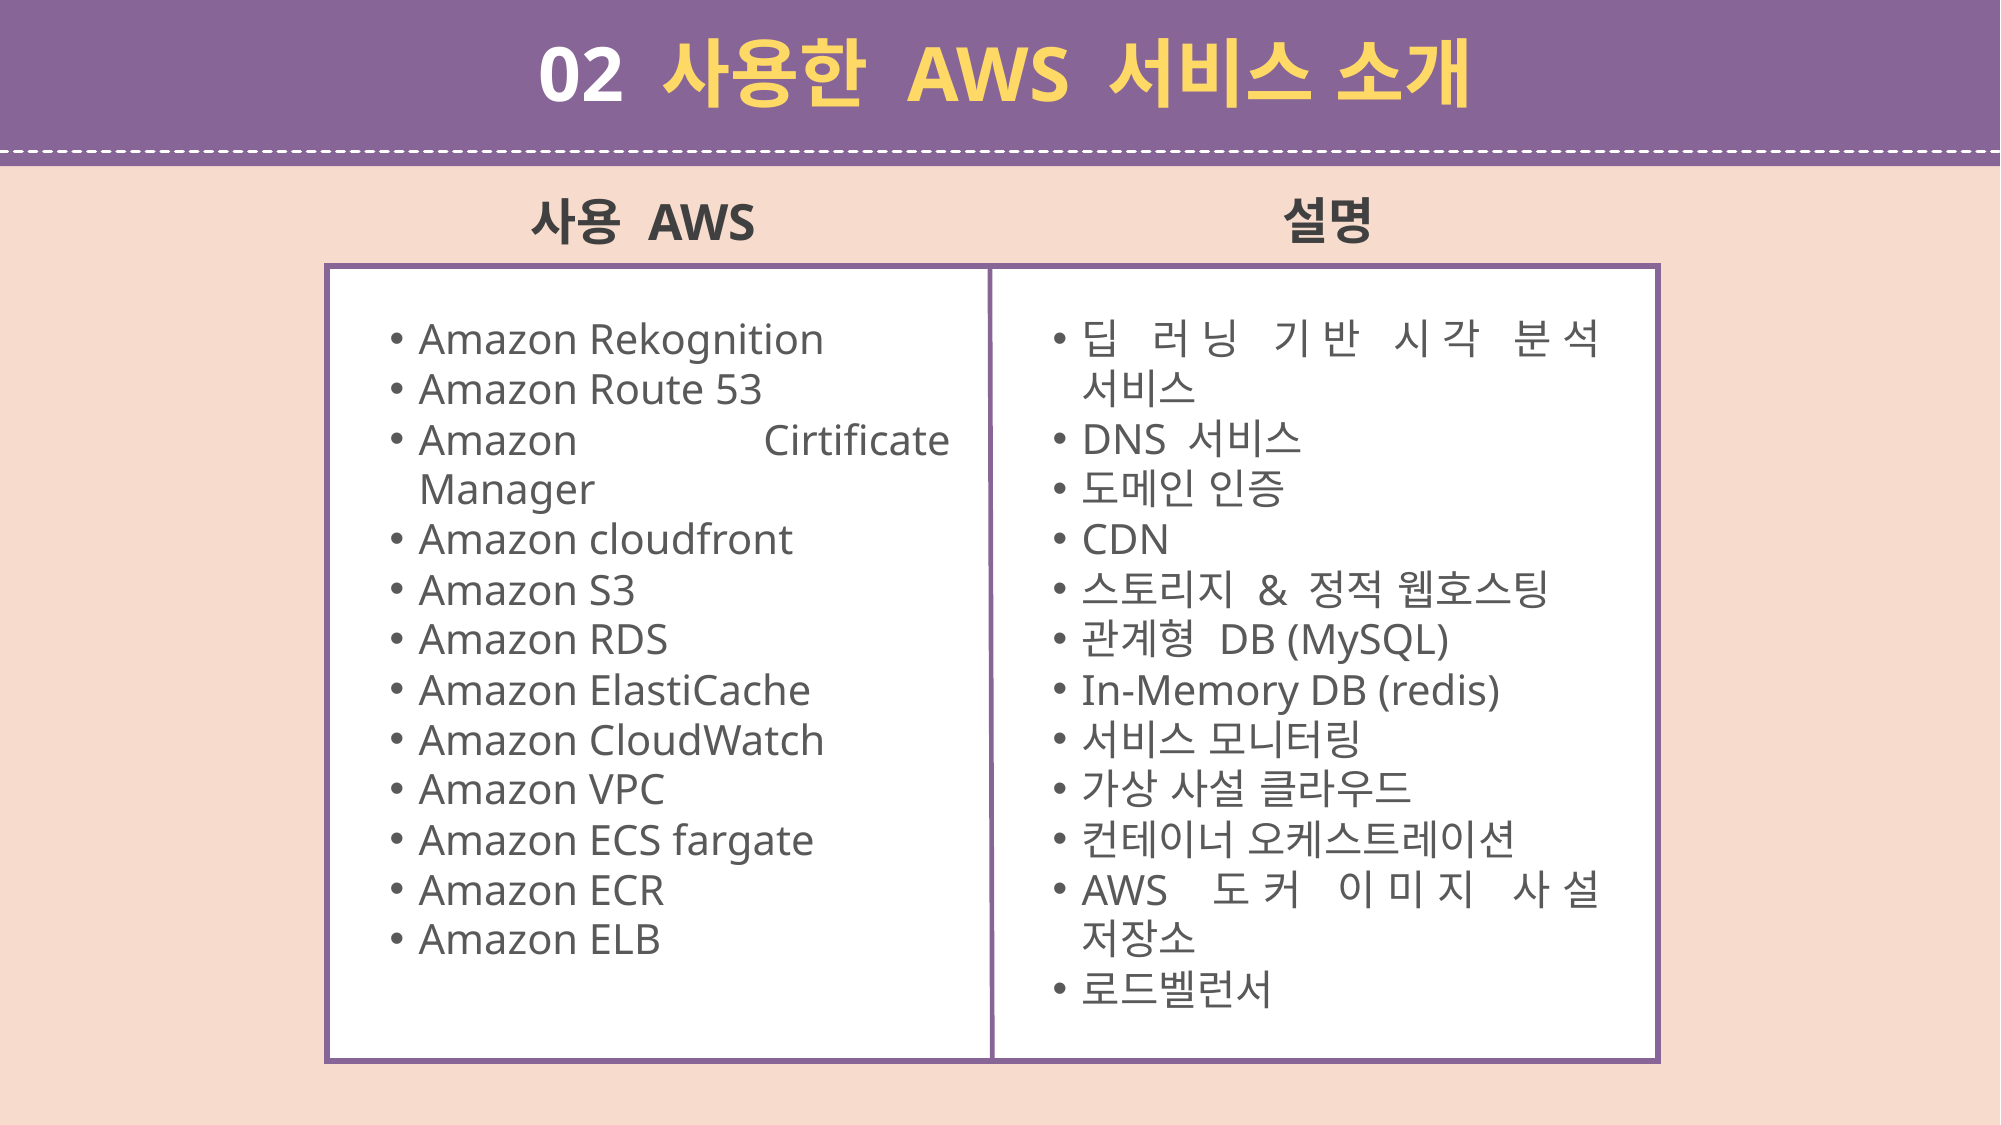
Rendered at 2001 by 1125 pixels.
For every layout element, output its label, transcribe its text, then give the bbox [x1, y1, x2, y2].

text_box [993, 265, 1659, 1062]
text_box 사용 AWS [424, 183, 863, 259]
text_box 설명 [1150, 182, 1508, 258]
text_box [989, 265, 993, 1062]
text_box [326, 265, 989, 1062]
text_box Amazon Rekognition Amazon Route 53 Amazon Cirtificate Manager Amazon cloudfront Amazon S3 Amazon RDS Amazon ElastiCache Amazon CloudWatch Amazon VPC Amazon ECS fargate Amazon ECR Amazon ELB [374, 305, 966, 971]
text_box 02 사용한 AWS 서비스 소개 [359, 18, 1652, 124]
text_box [0, 152, 2000, 167]
text_box [0, 0, 2000, 151]
text_box 딥 러닝 기반 시각 분석 서비스 DNS 서비스 도메인 인증 CDN 스토리지 & 정적 웹호스팅 관계형 DB (MySQL) In-Memory DB (redis) 서비스 모니터링 가상 사설 클라우드 컨테이너 오케스트레이션 AWS 도커 이미지 사설 저장소 로드벨런서 [1037, 305, 1616, 1021]
